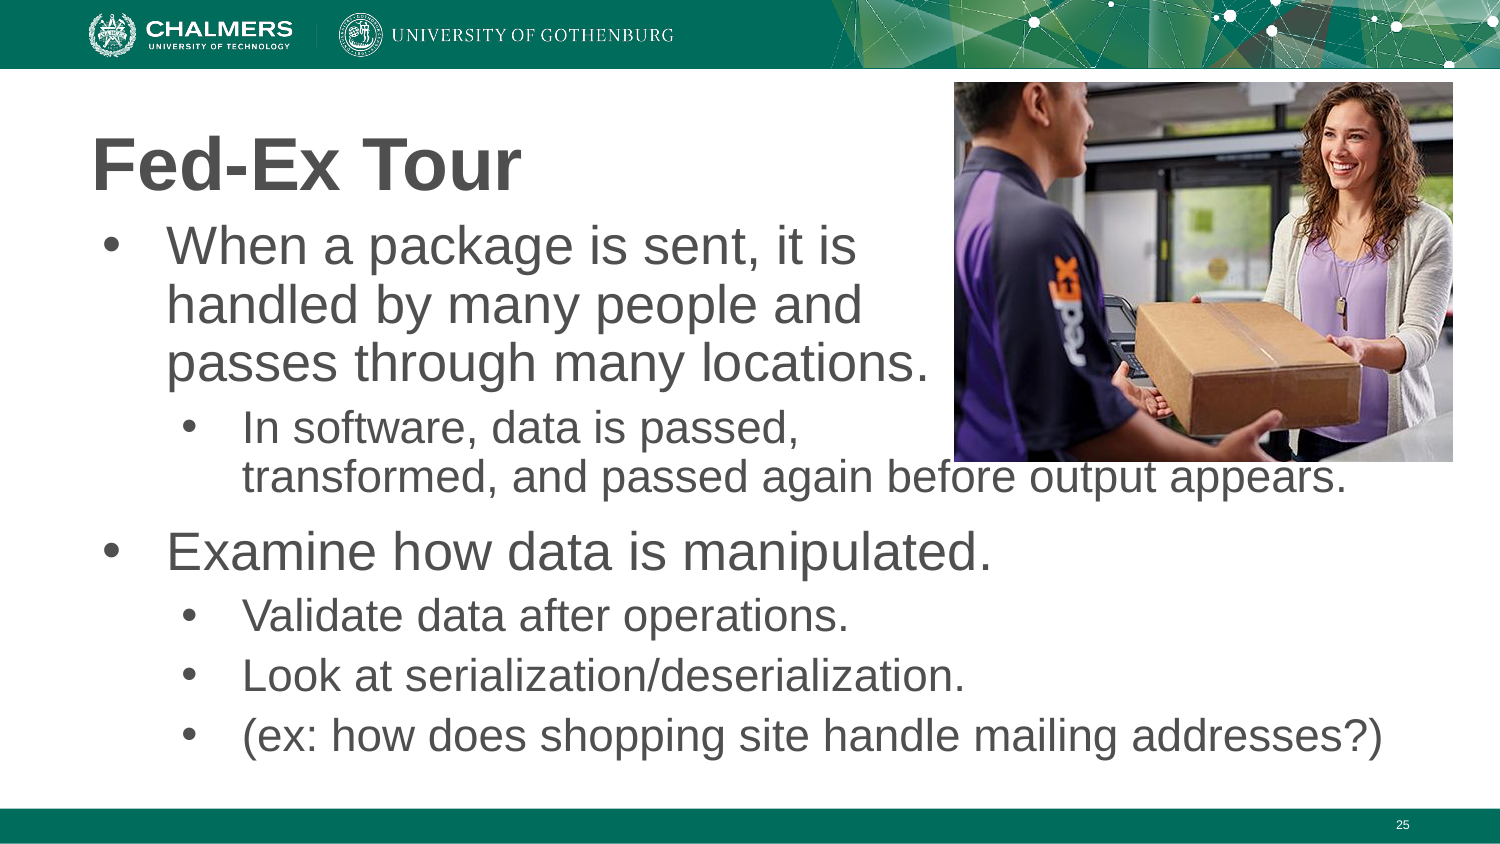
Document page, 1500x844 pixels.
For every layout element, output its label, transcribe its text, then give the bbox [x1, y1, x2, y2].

list When a package is sent, it is handled by many people and passes through many locations. In software, data is passed, transformed, and passed again before output appears. Examine how data is manipulated. Validate data after operations. Look at serialization/deserialization. (ex: how does shopping site handle mailing addresses?) [76, 210, 1425, 782]
slide_number ‹#› [1074, 809, 1425, 844]
picture [64, 0, 696, 85]
title Fed-Ex Tour [76, 100, 949, 210]
picture [759, 0, 1500, 68]
picture [954, 82, 1453, 462]
